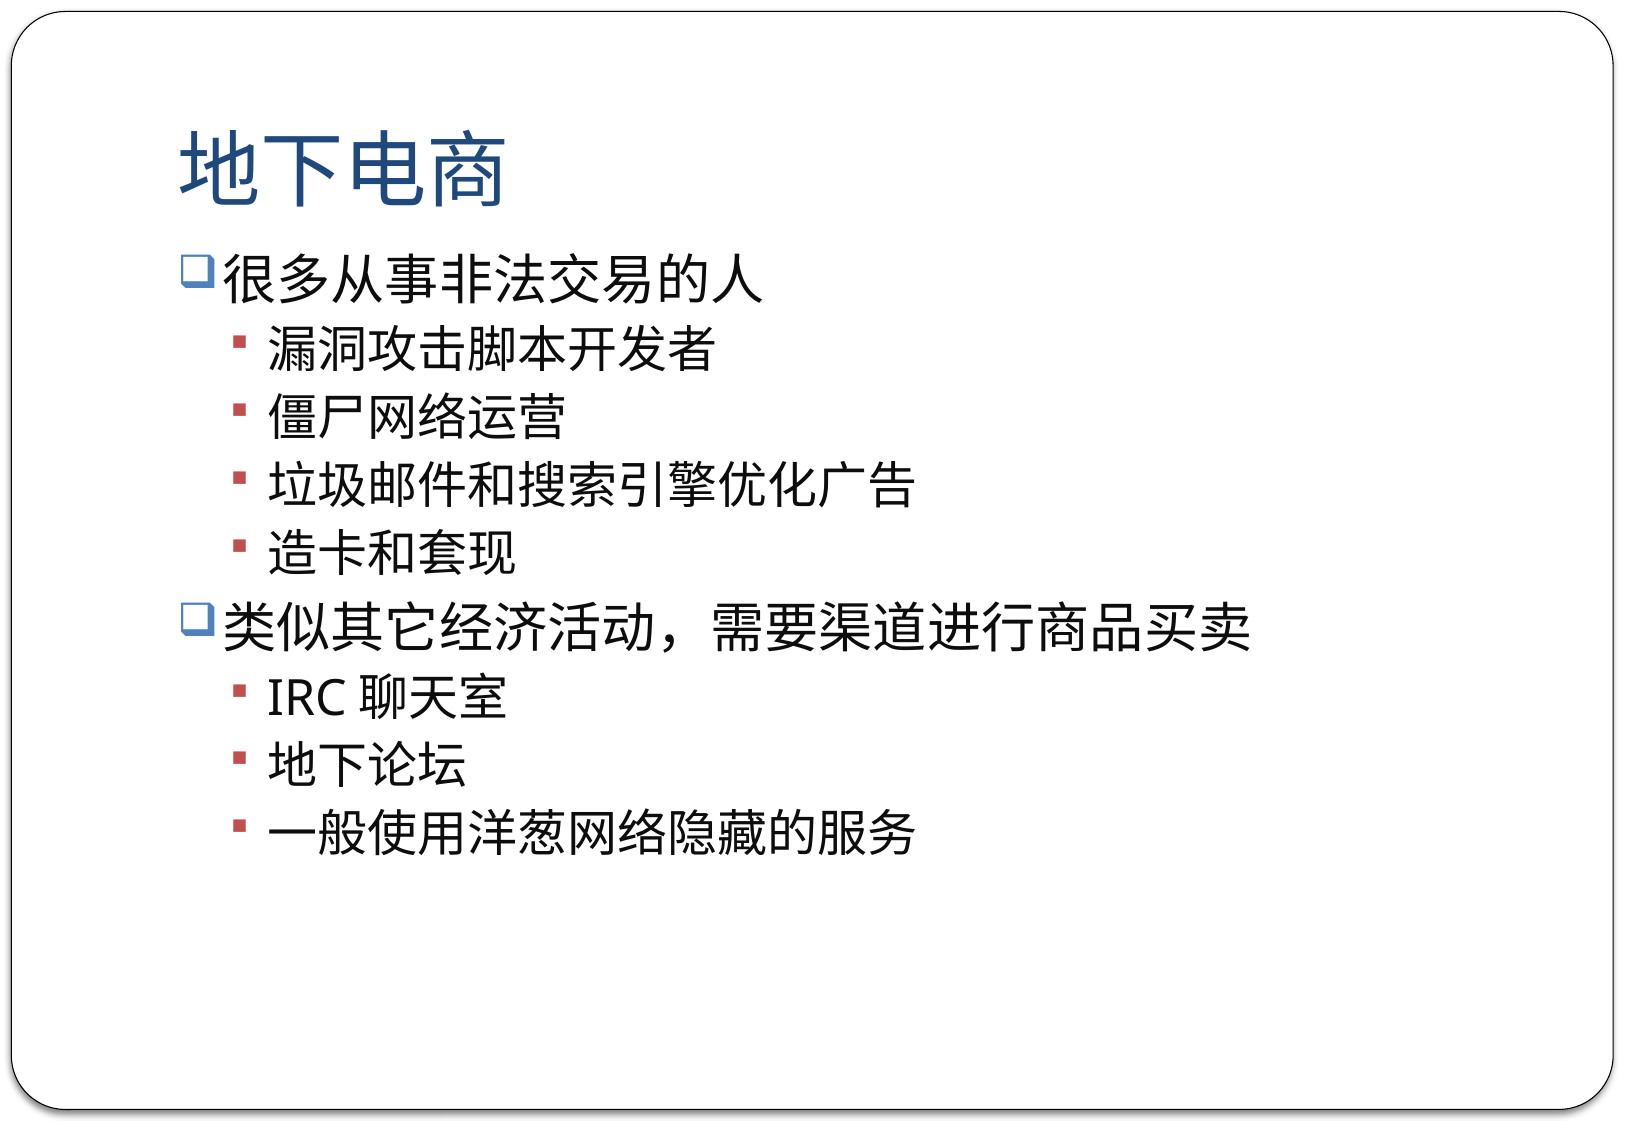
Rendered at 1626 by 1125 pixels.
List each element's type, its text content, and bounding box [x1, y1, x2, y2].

title 地下电商 [162, 45, 1544, 233]
list 很多从事非法交易的人 漏洞攻击脚本开发者 僵尸网络运营 垃圾邮件和搜索引擎优化广告 造卡和套现 类似其它经济活动，需要渠道进行商品买卖 IRC聊天室 地下论坛 一般使用洋葱网络隐藏的服务 [162, 237, 1544, 988]
